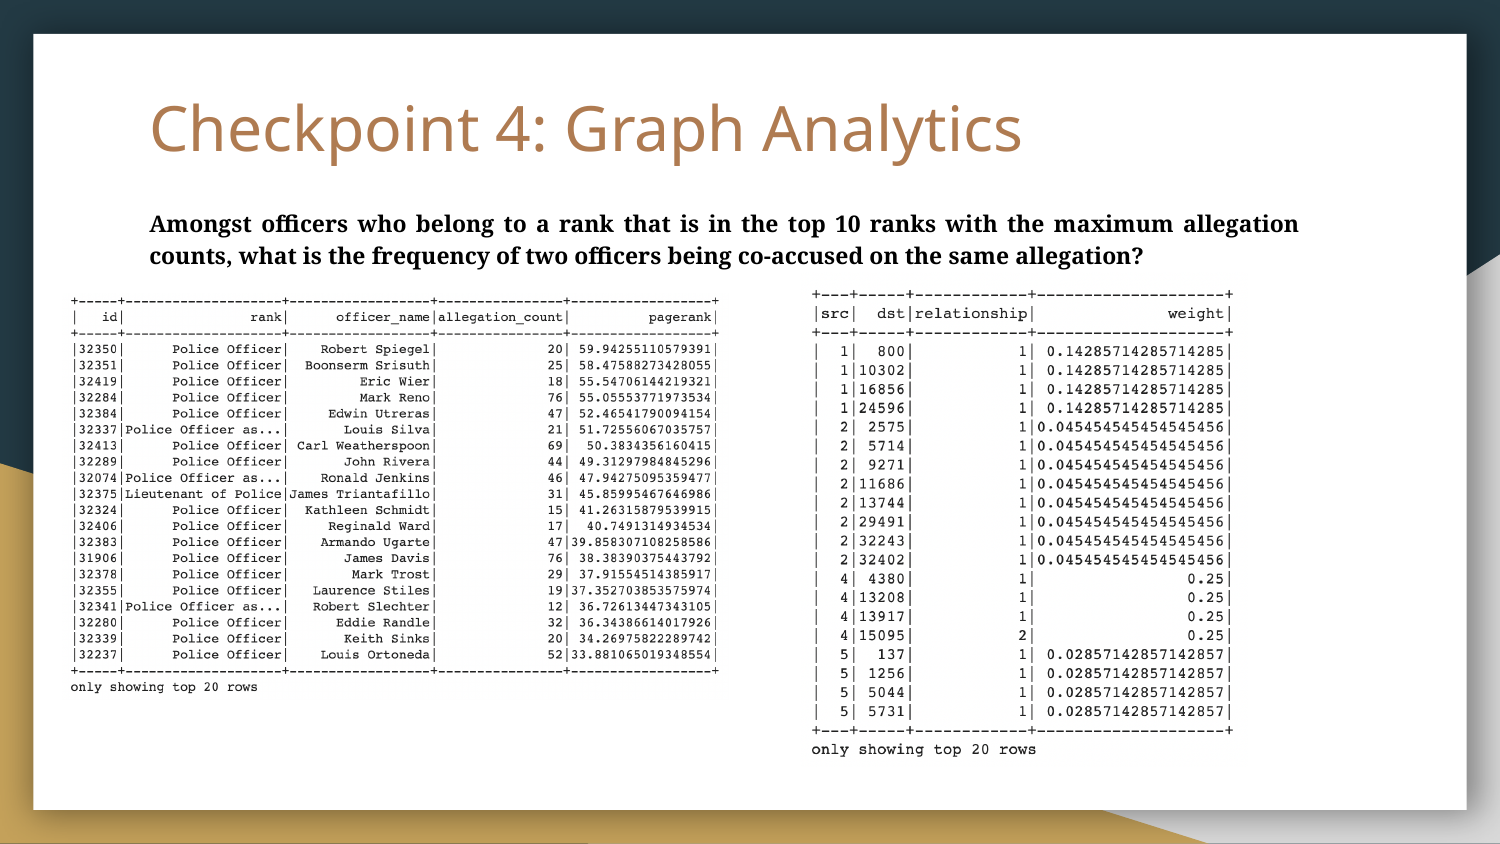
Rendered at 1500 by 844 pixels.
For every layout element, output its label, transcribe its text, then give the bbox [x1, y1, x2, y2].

picture [61, 292, 729, 700]
picture [799, 272, 1248, 767]
list Amongst officers who belong to a rank that is in the top 10 ranks with the maximum allegation counts, what is the frequency of two officers being co-accused on the same allegation? [134, 190, 1316, 301]
title Checkpoint 4: Graph Analytics [134, 73, 1366, 231]
